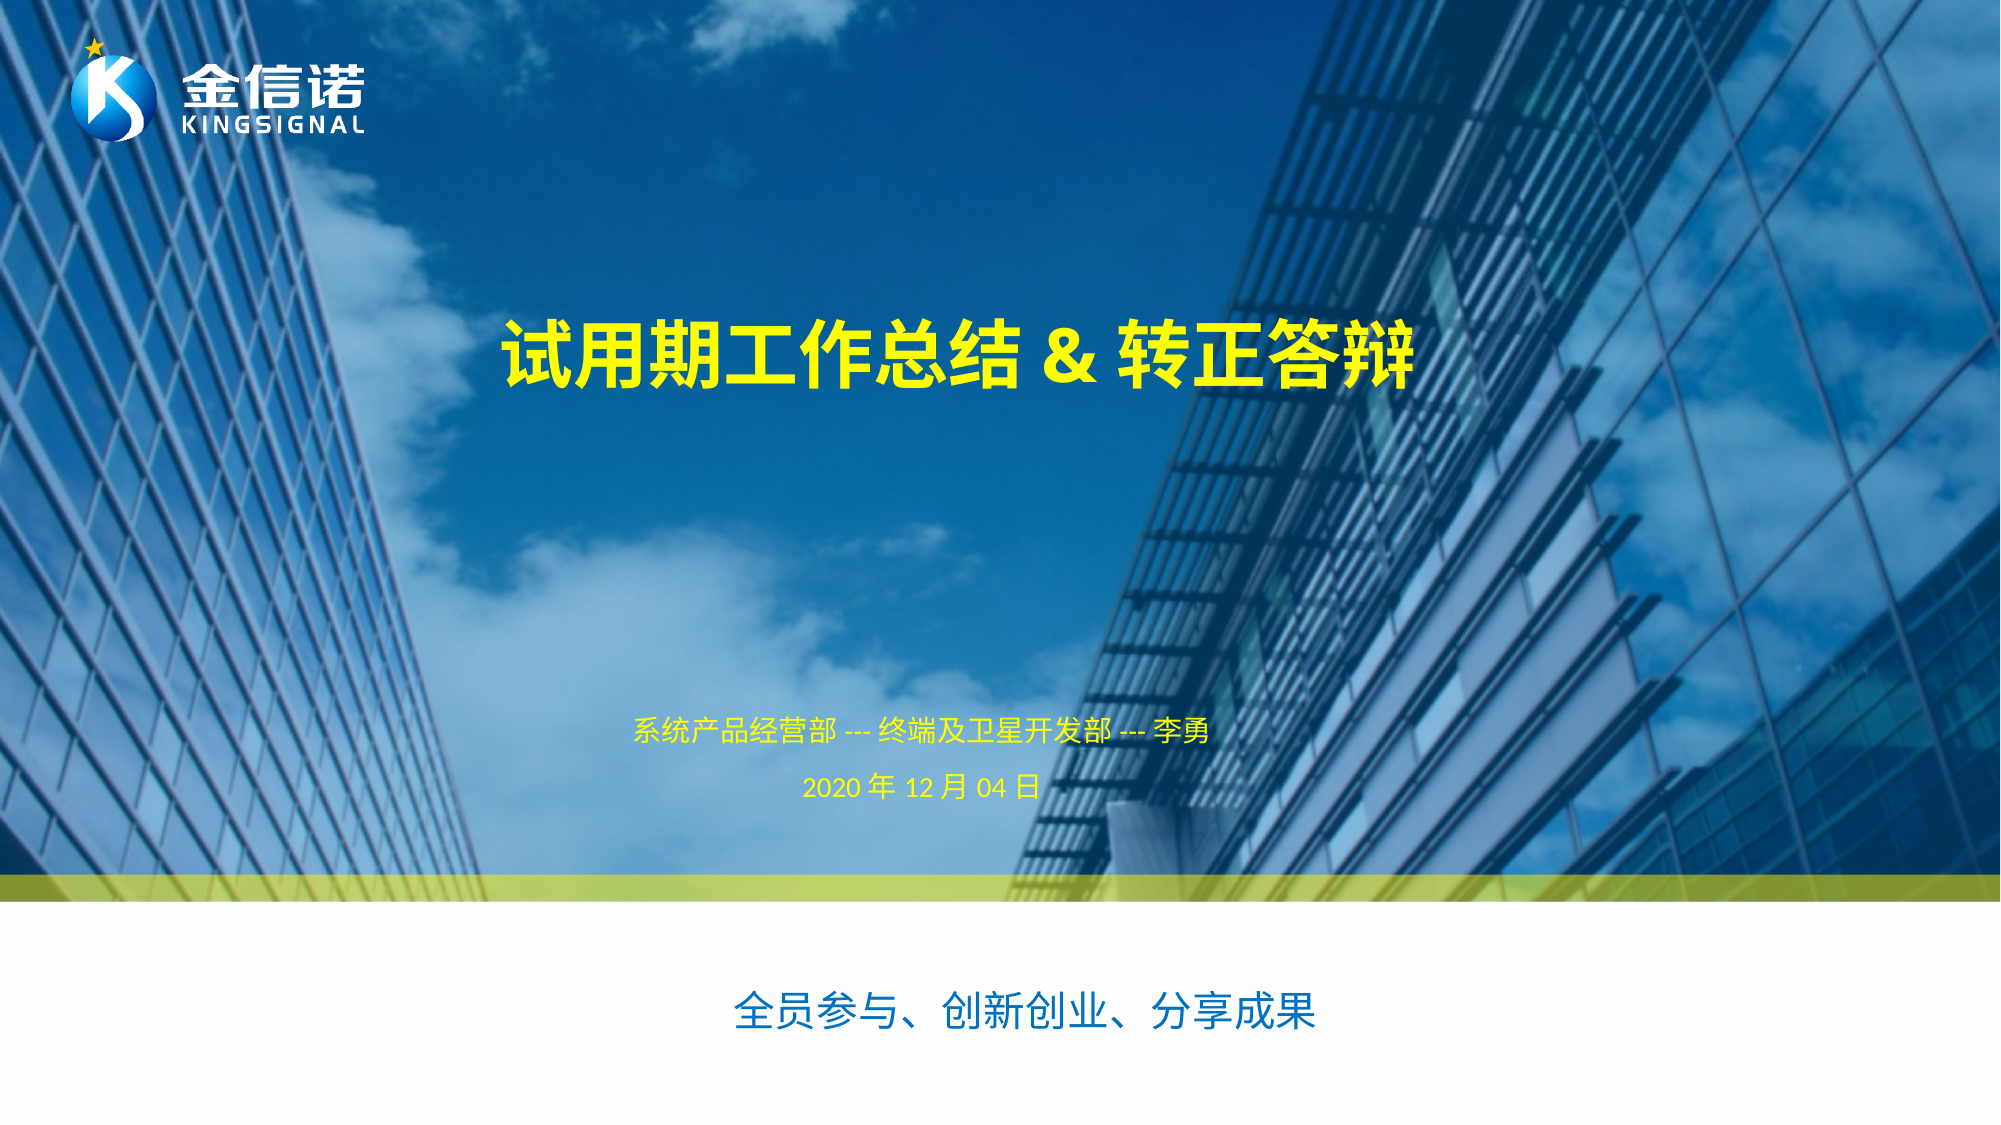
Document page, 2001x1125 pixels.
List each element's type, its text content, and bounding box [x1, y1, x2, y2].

text_box 系统产品经营部---终端及卫星开发部---李勇 2020年12月04日 [614, 684, 1230, 812]
text_box 试用期工作总结&转正答辩 [484, 300, 1697, 565]
picture [0, 0, 2001, 1125]
